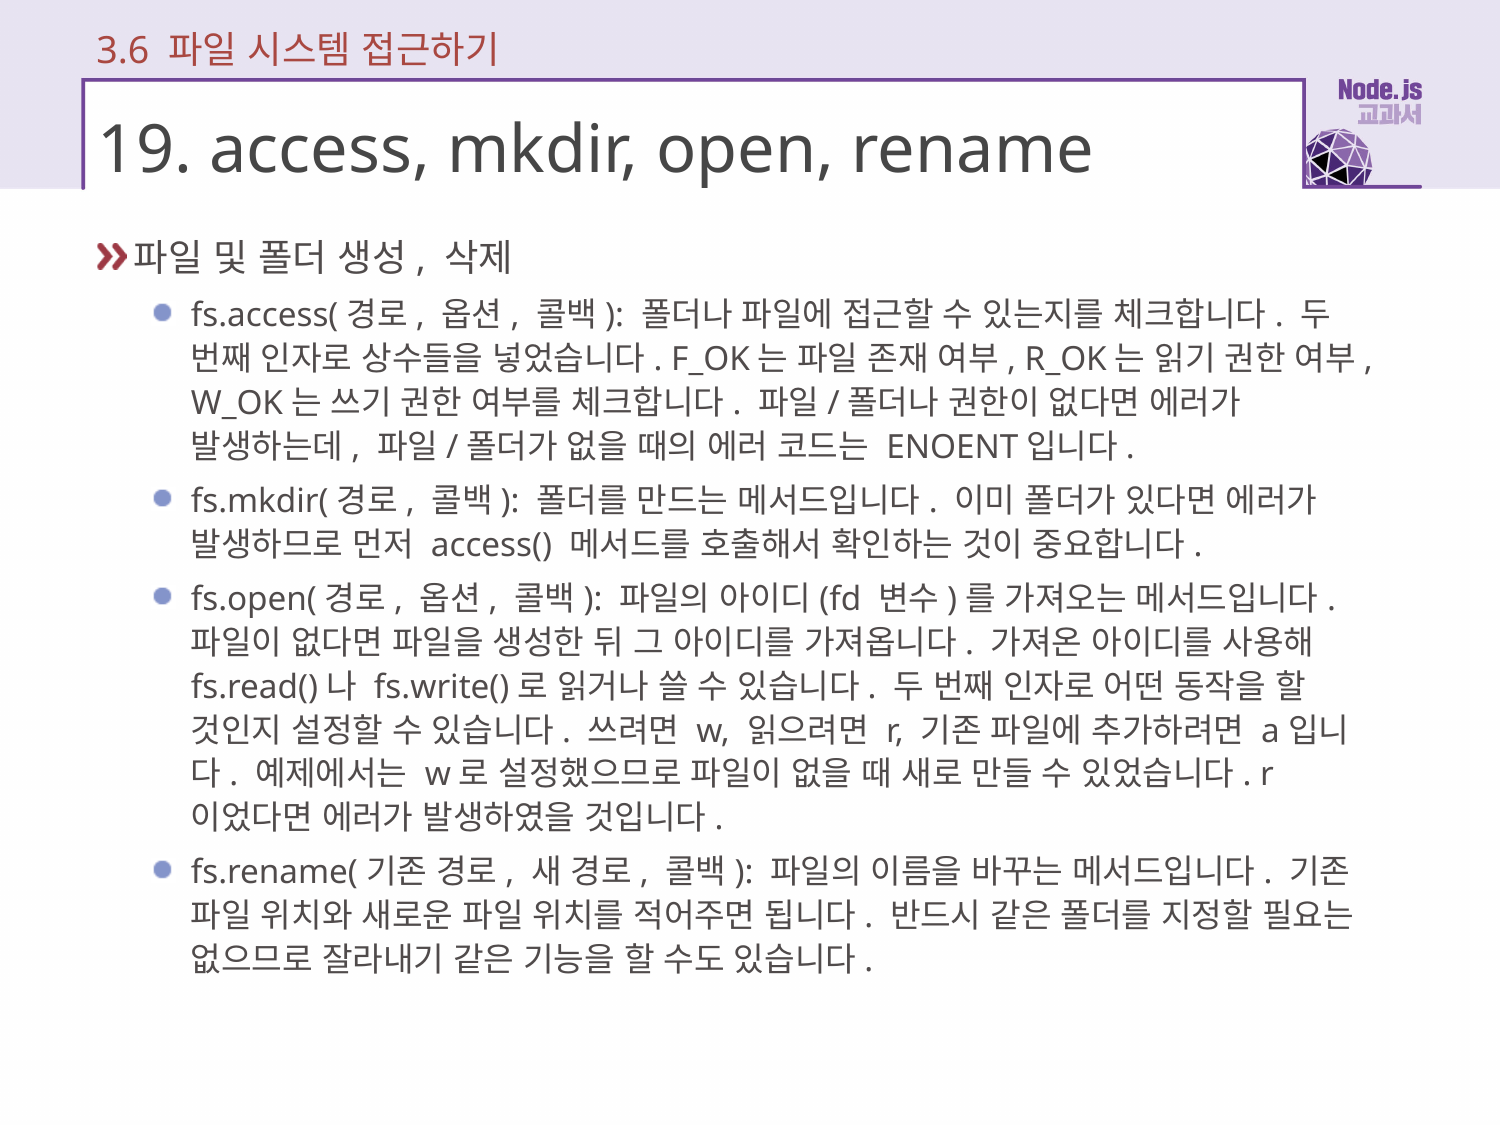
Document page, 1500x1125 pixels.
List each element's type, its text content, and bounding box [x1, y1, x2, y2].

list 파일 및 폴더 생성, 삭제 fs.access(경로, 옵션, 콜백): 폴더나 파일에 접근할 수 있는지를 체크합니다. 두 번째 인자로 상수들을 넣었습니다. F_OK는 파일 존재 여부, R_OK는 읽기 권한 여부, W_OK는 쓰기 권한 여부를 체크합니다. 파일/폴더나 권한이 없다면 에러가 발생하는데, 파일/폴더가 없을 때의 에러 코드는 ENOENT입니다. fs.mkdir(경로, 콜백): 폴더를 만드는 메서드입니다. 이미 폴더가 있다면 에러가 발생하므로 먼저 access() 메서드를 호출해서 확인하는 것이 중요합니다. fs.open(경로, 옵션, 콜백): 파일의 아이디(fd 변수)를 가져오는 메서드입니다. 파일이 없다면 파일을 생성한 뒤 그 아이디를 가져옵니다. 가져온 아이디를 사용해 fs.read()나 fs.write()로 읽거나 쓸 수 있습니다. 두 번째 인자로 어떤 동작을 할 것인지 설정할 수 있습니다. 쓰려면 w, 읽으려면 r, 기존 파일에 추가하려면 a입니다. 예제에서는 w로 설정했으므로 파일이 없을 때 새로 만들 수 있었습니다. r이었다면 에러가 발생하였을 것입니다. fs.rename(기존 경로, 새 경로, 콜백): 파일의 이름을 바꾸는 메서드입니다. 기존 파일 위치와 새로운 파일 위치를 적어주면 됩니다. 반드시 같은 폴더를 지정할 필요는 없으므로 잘라내기 같은 기능을 할 수도 있습니다. [81, 222, 1412, 1037]
picture [0, 0, 1500, 1125]
text_box 3.6 파일 시스템 접근하기 [81, 14, 807, 62]
title 19. access, mkdir, open, rename [82, 61, 1413, 193]
